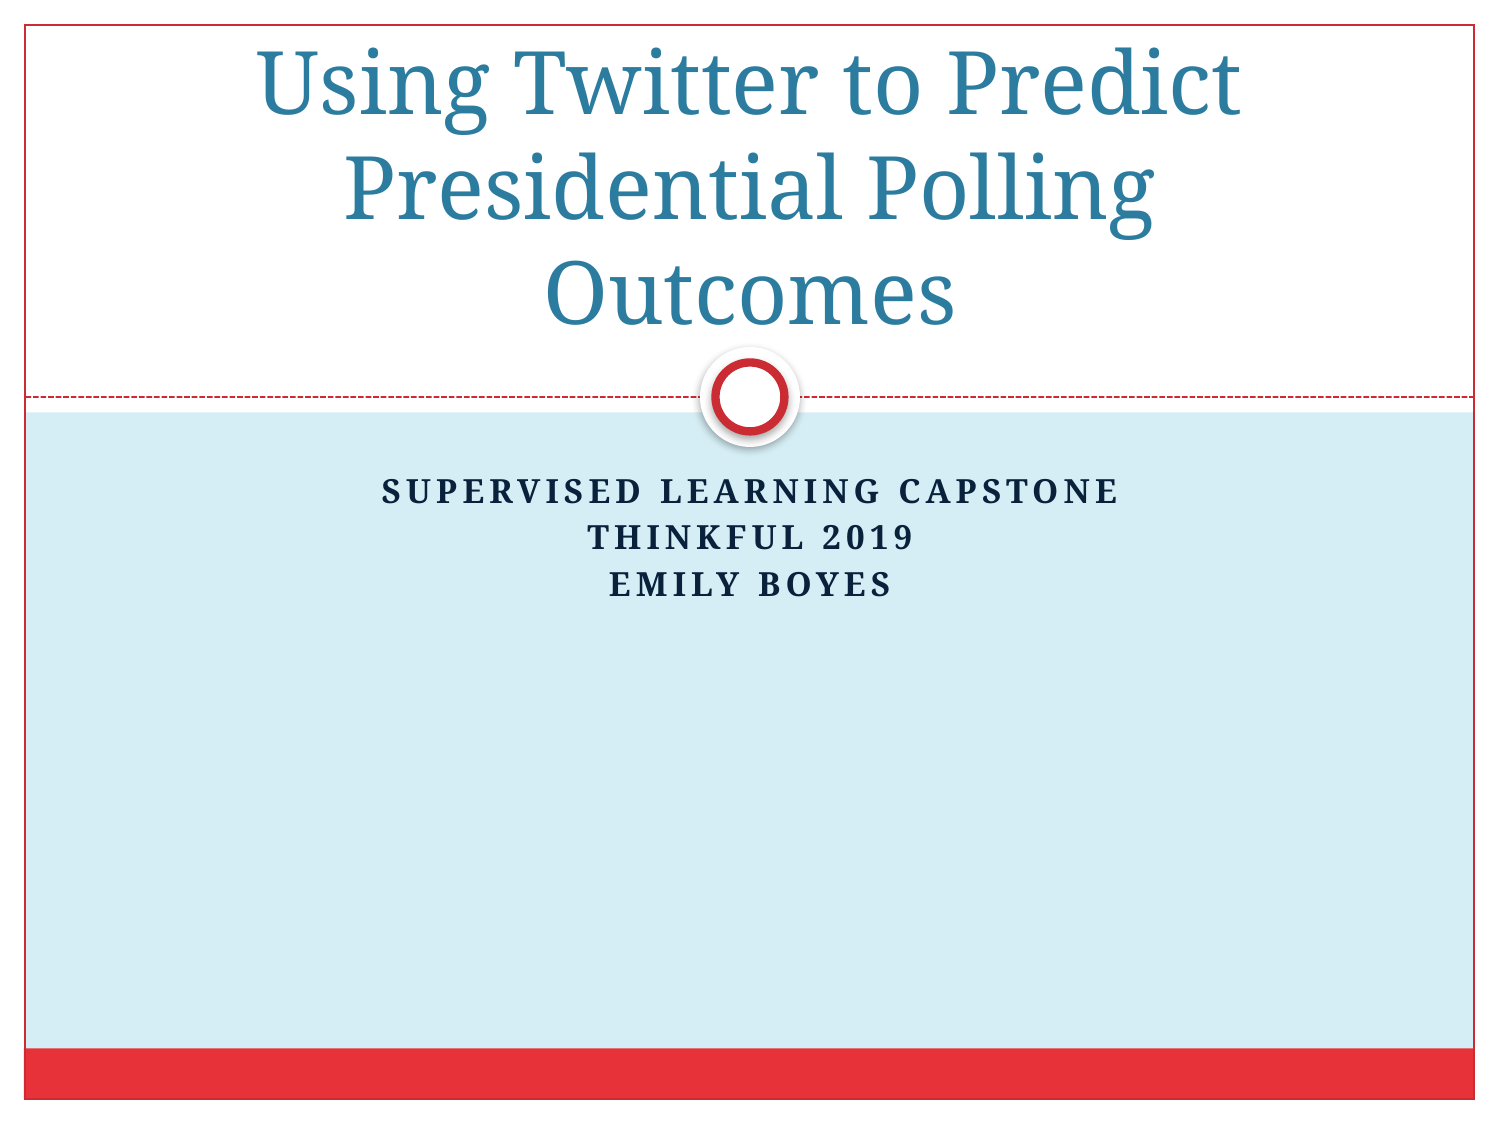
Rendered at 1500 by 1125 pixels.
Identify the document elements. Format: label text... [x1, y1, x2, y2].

subtitle Supervised Learning capstone Thinkful 2019 Emily boyes [225, 462, 1275, 750]
title Using Twitter to Predict Presidential Polling Outcomes [112, 62, 1388, 350]
